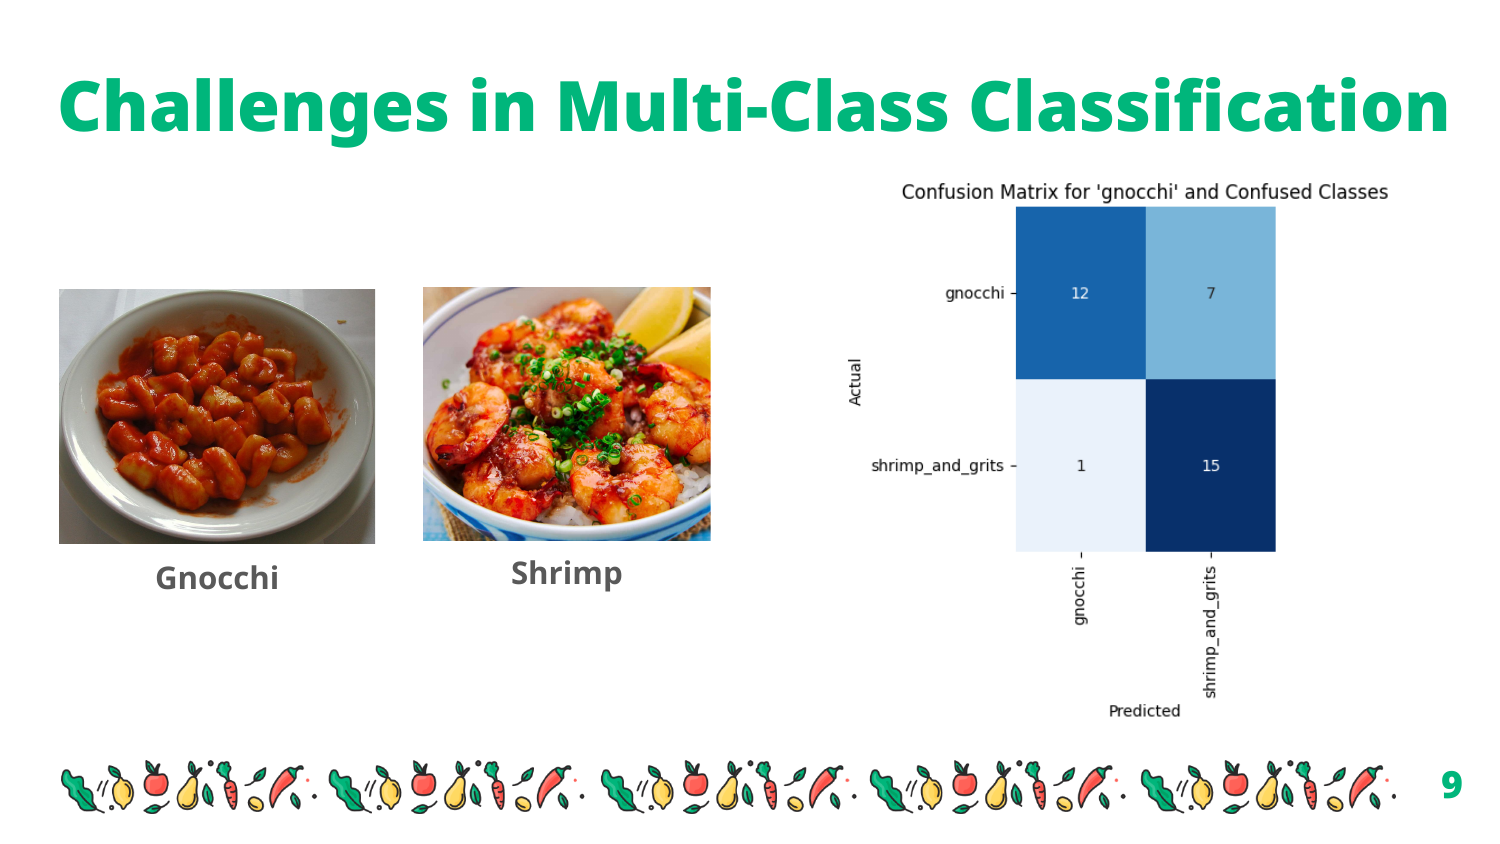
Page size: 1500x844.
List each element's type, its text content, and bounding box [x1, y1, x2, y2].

picture [837, 172, 1400, 730]
picture [61, 760, 1388, 814]
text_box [422, 286, 711, 607]
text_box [58, 289, 376, 612]
title Challenges in Multi-Class Classification [42, 34, 1479, 173]
slide_number 8 [1388, 754, 1479, 819]
